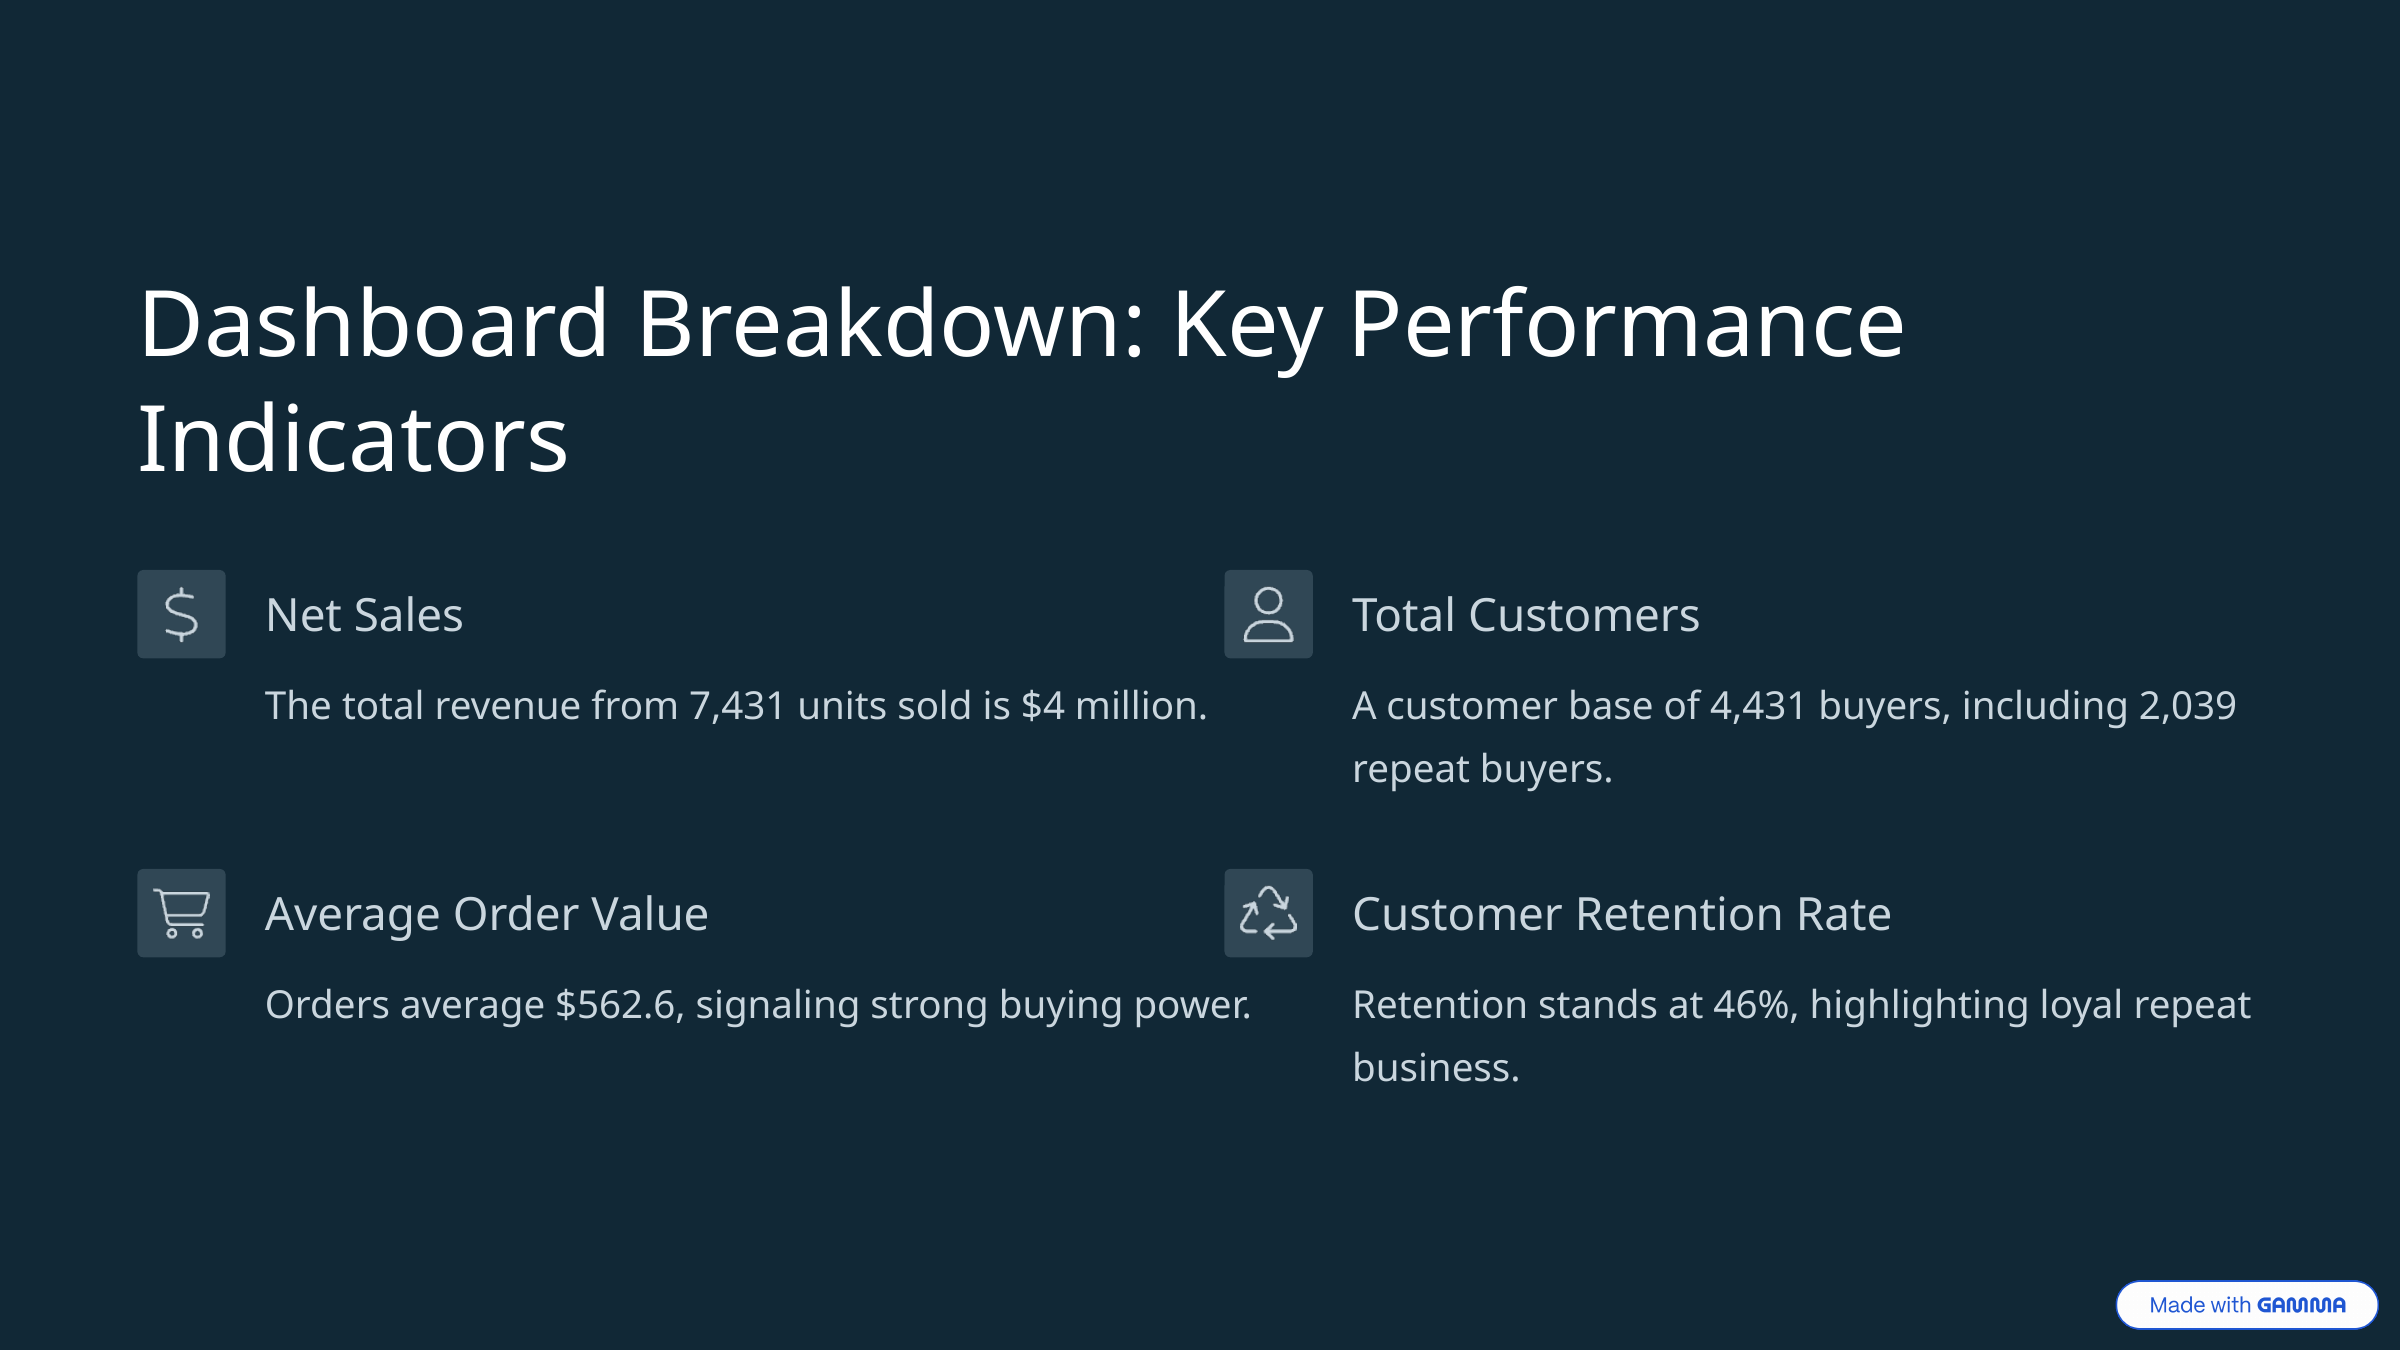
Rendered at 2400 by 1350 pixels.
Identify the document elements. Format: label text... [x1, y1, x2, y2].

text_box Net Sales [265, 583, 727, 642]
picture [2106, 1271, 2389, 1339]
text_box Orders average $562.6, signaling strong buying power. [265, 963, 1176, 1027]
text_box Average Order Value [265, 882, 827, 941]
picture [1240, 878, 1297, 948]
text_box Retention stands at 46%, highlighting loyal repeat business. [1352, 963, 2263, 1090]
text_box The total revenue from 7,431 units sold is $4 million. [265, 664, 1176, 728]
picture [1240, 579, 1297, 649]
text_box Total Customers [1352, 583, 1815, 642]
picture [153, 878, 210, 948]
text_box A customer base of 4,431 buyers, including 2,039 repeat buyers. [1352, 664, 2263, 791]
picture [153, 579, 210, 649]
text_box [137, 868, 226, 958]
text_box [137, 569, 226, 659]
text_box Customer Retention Rate [1352, 882, 2051, 941]
text_box Dashboard Breakdown: Key Performance Indicators [137, 260, 2263, 492]
text_box [1224, 569, 1313, 659]
text_box [1224, 868, 1313, 958]
